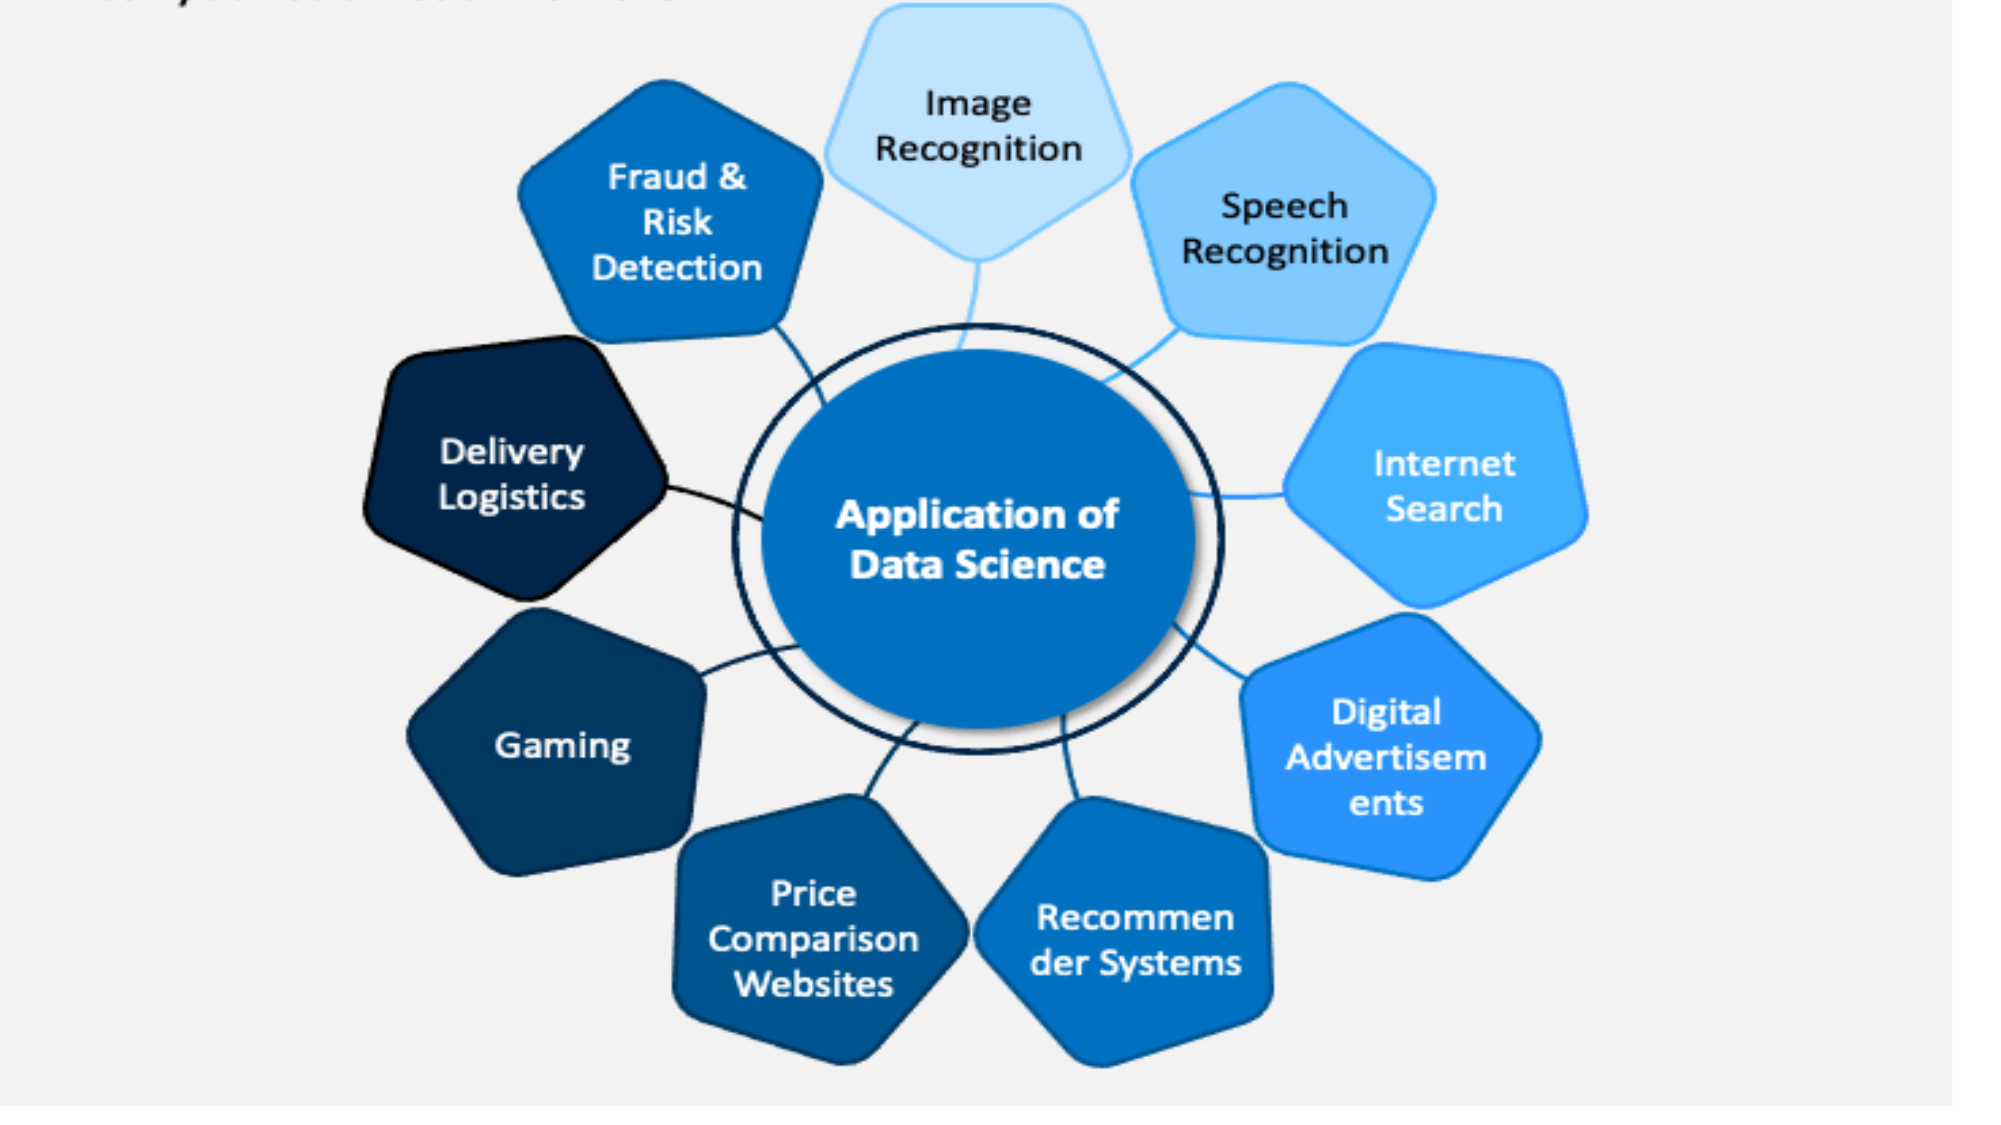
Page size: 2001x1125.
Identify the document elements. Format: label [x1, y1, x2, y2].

list [0, 0, 1953, 1106]
